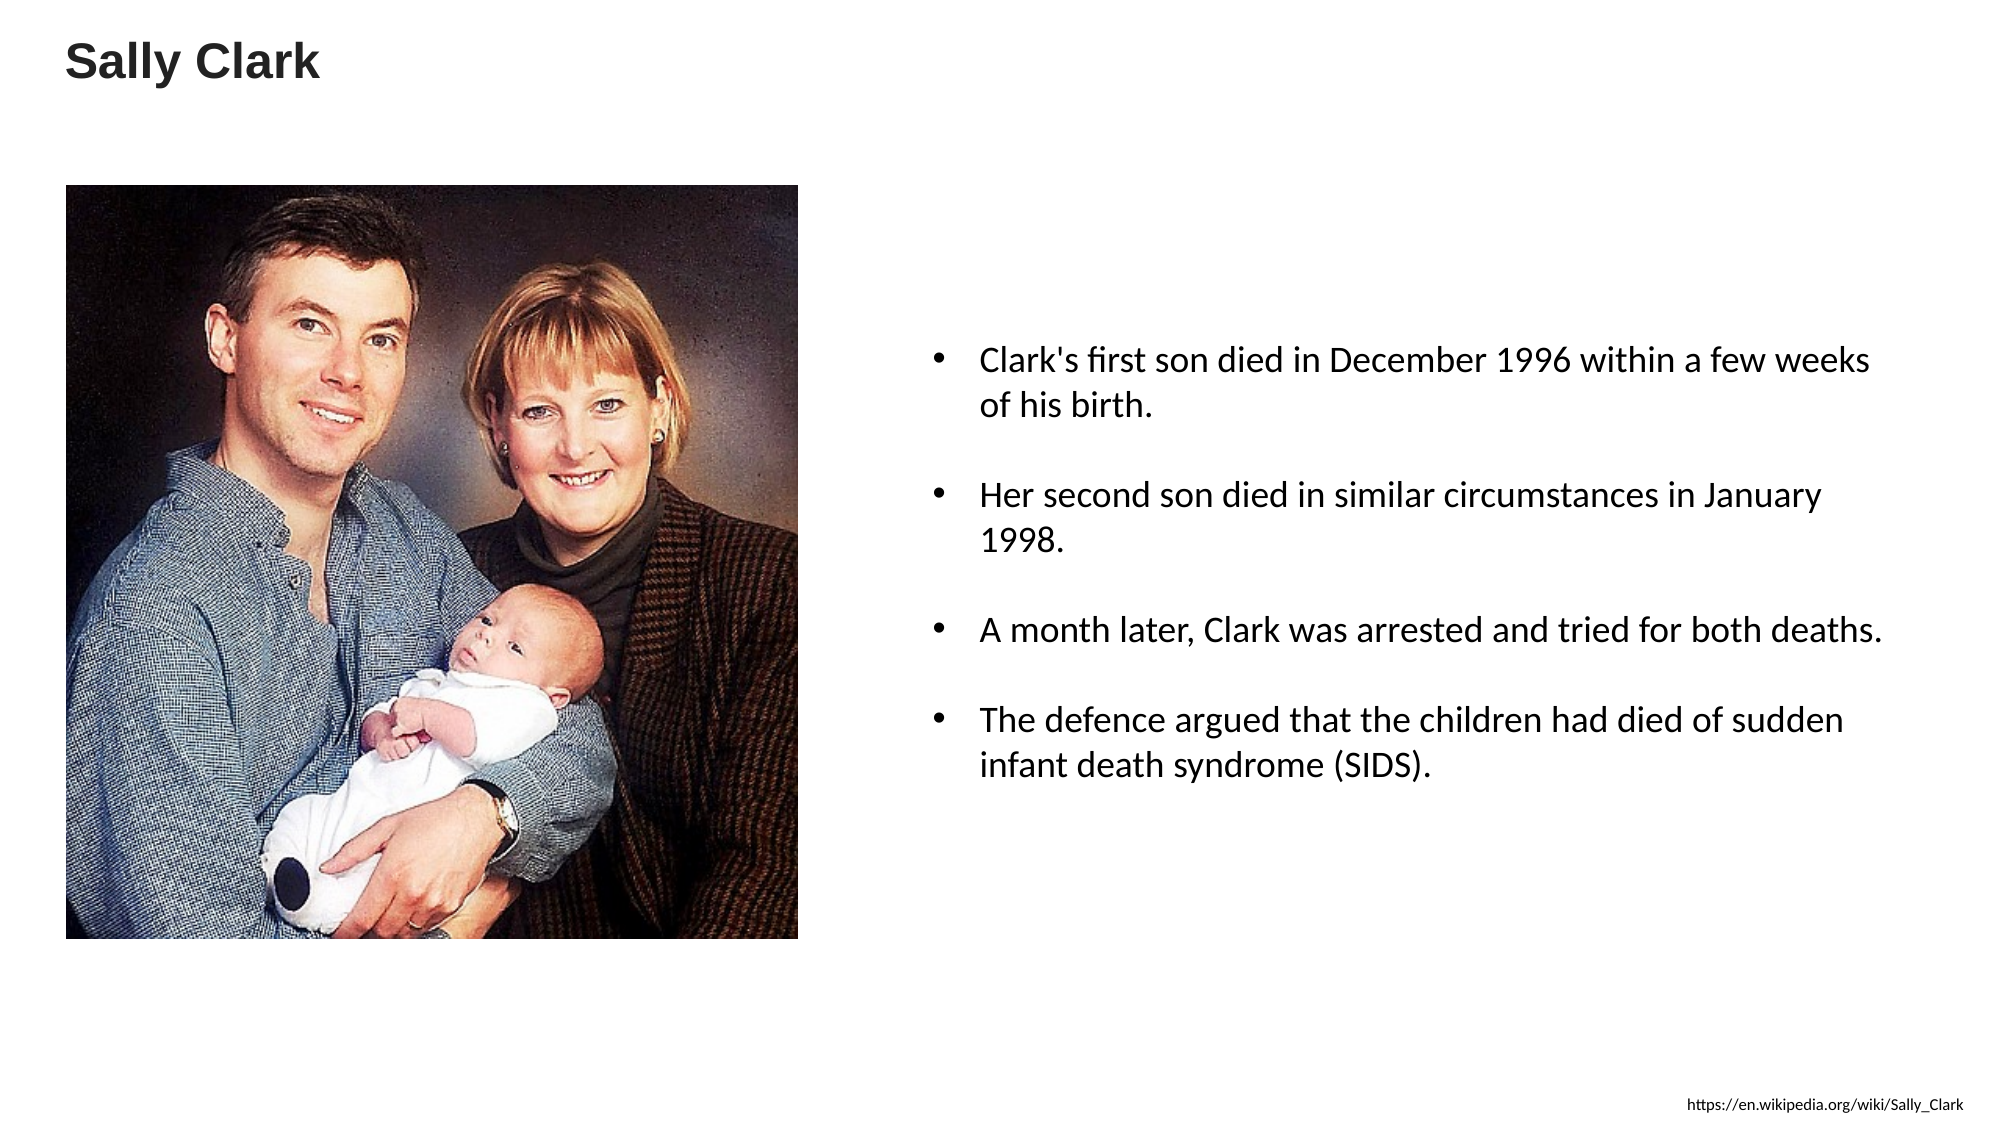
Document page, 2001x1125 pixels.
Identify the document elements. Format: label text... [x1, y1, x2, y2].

text_box https://en.wikipedia.org/wiki/Sally_Clark [1672, 1086, 1980, 1122]
picture [66, 185, 798, 940]
text_box Clark's first son died in December 1996 within a few weeks of his birth. Her second son died in similar circumstances in January 1998. A month later, Clark was arrested and tried for both deaths. The defence argued that the children had died of sudden infant death syndrome (SIDS). [917, 327, 1918, 793]
text_box Sally Clark [50, 20, 1965, 96]
